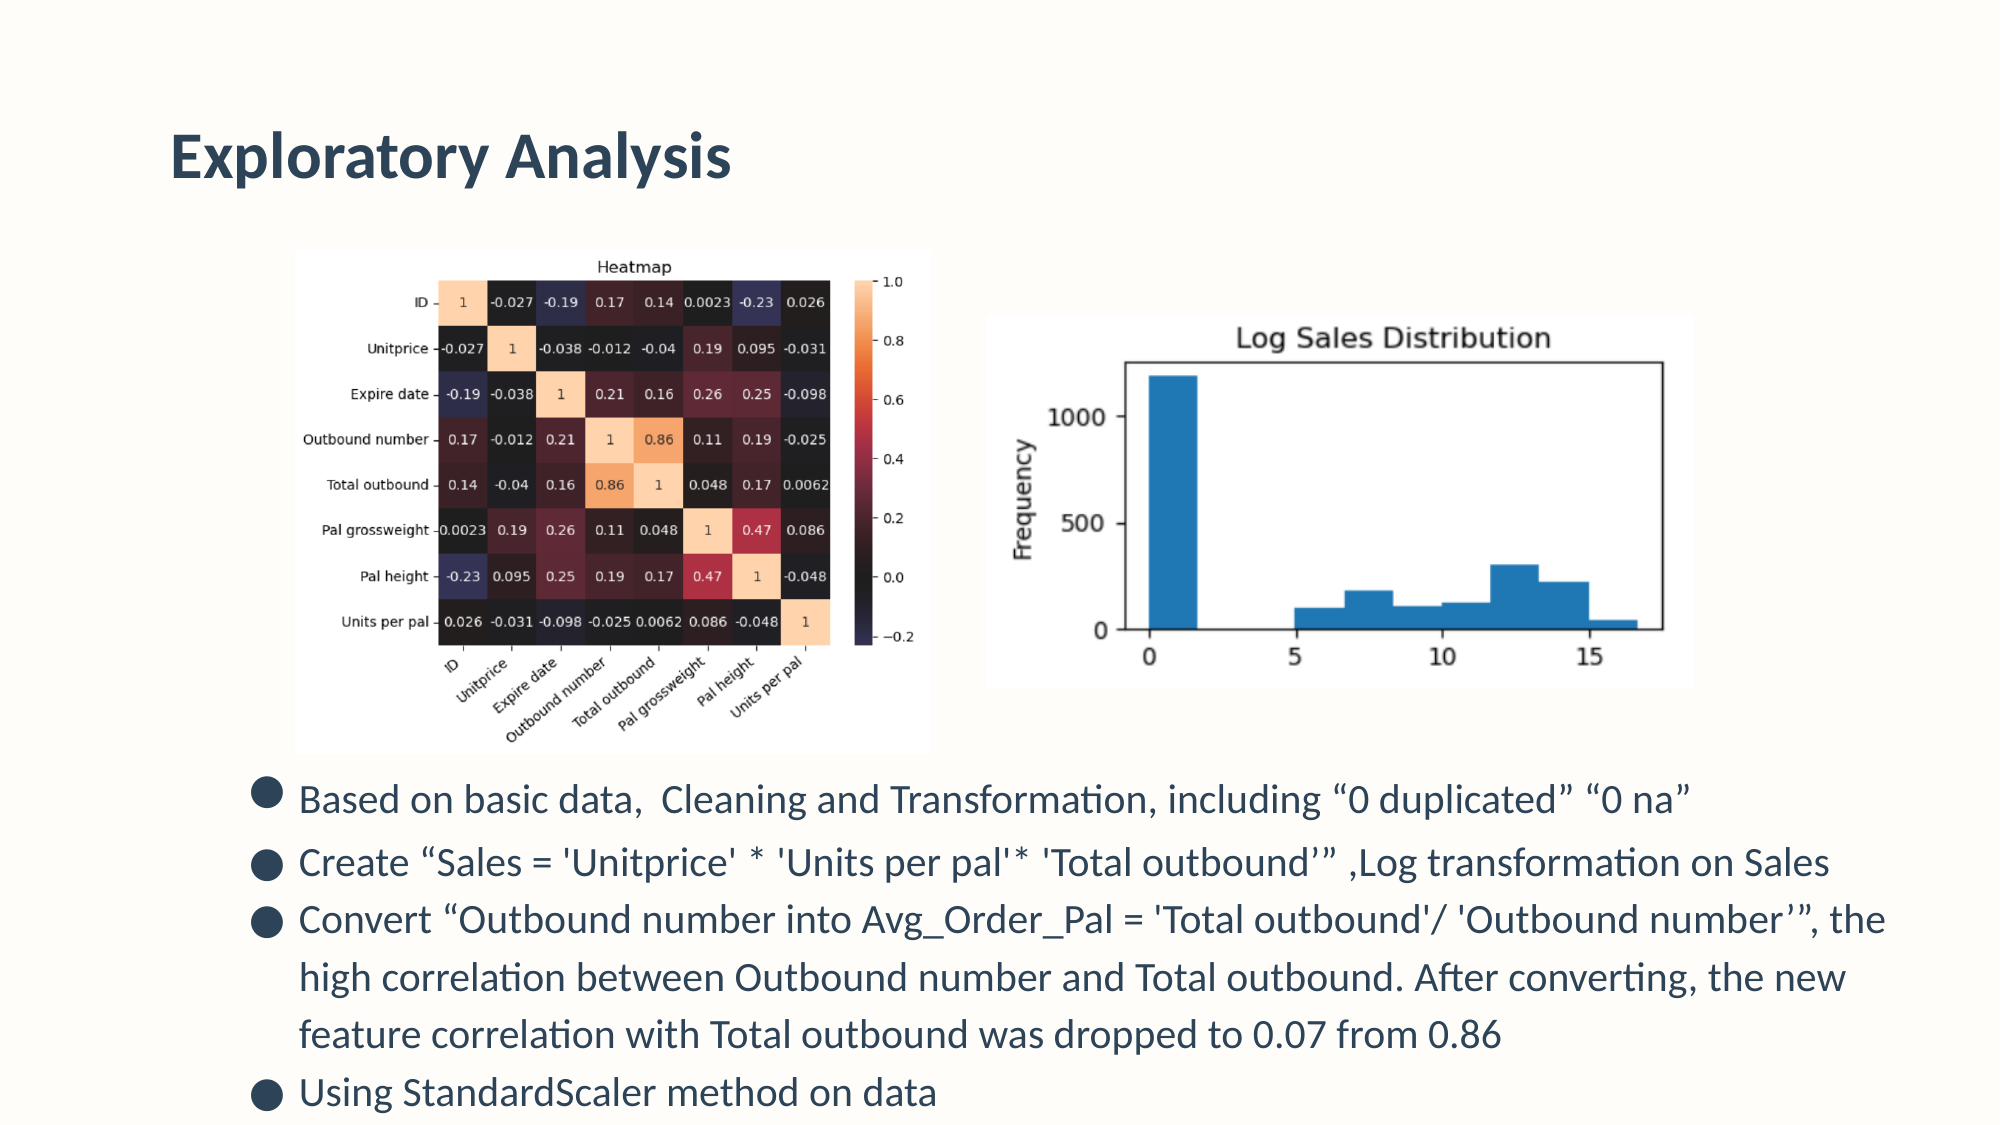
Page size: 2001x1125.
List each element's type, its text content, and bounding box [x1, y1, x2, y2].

picture [294, 249, 931, 755]
picture [987, 315, 1693, 689]
text_box Exploratory Analysis [155, 97, 1844, 223]
text_box Based on basic data, Cleaning and Transformation, including “0 duplicated” “0 na” Create “Sales = 'Unitprice' * 'Units per pal'* 'Total outbound’” ,Log transformation on Sales Convert “Outbound number into Avg_Order_Pal = 'Total outbound'/ 'Outbound number’”, the high correlation between Outbound number and Total outbound. After converting, the new feature correlation with Total outbound was dropped to 0.07 from 0.86 Using StandardScaler method on data [208, 720, 1922, 1112]
